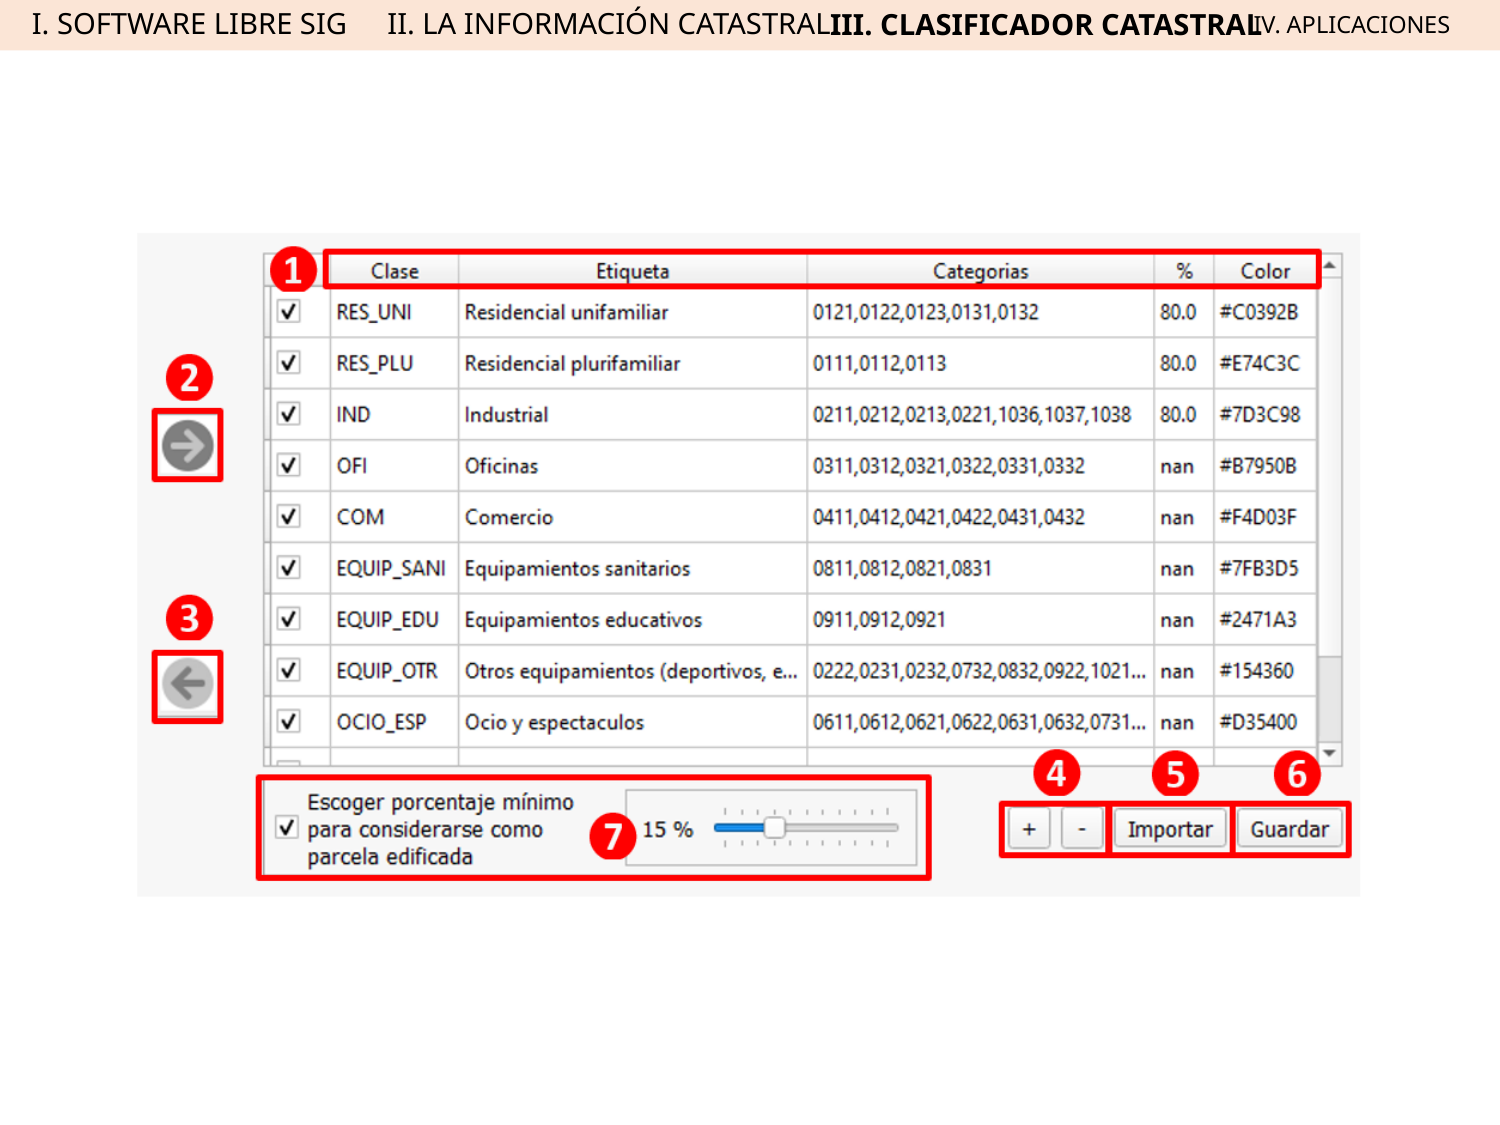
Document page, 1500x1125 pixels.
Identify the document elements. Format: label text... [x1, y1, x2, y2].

text_box II. LA INFORMACIÓN CATASTRAL [372, 0, 969, 55]
text_box I. SOFTWARE LIBRE SIG [0, 0, 405, 54]
text_box III. CLASIFICADOR CATASTRAL [969, 0, 1308, 55]
text_box IV. APLICACIONES [1308, 0, 1500, 55]
picture [129, 226, 1371, 899]
